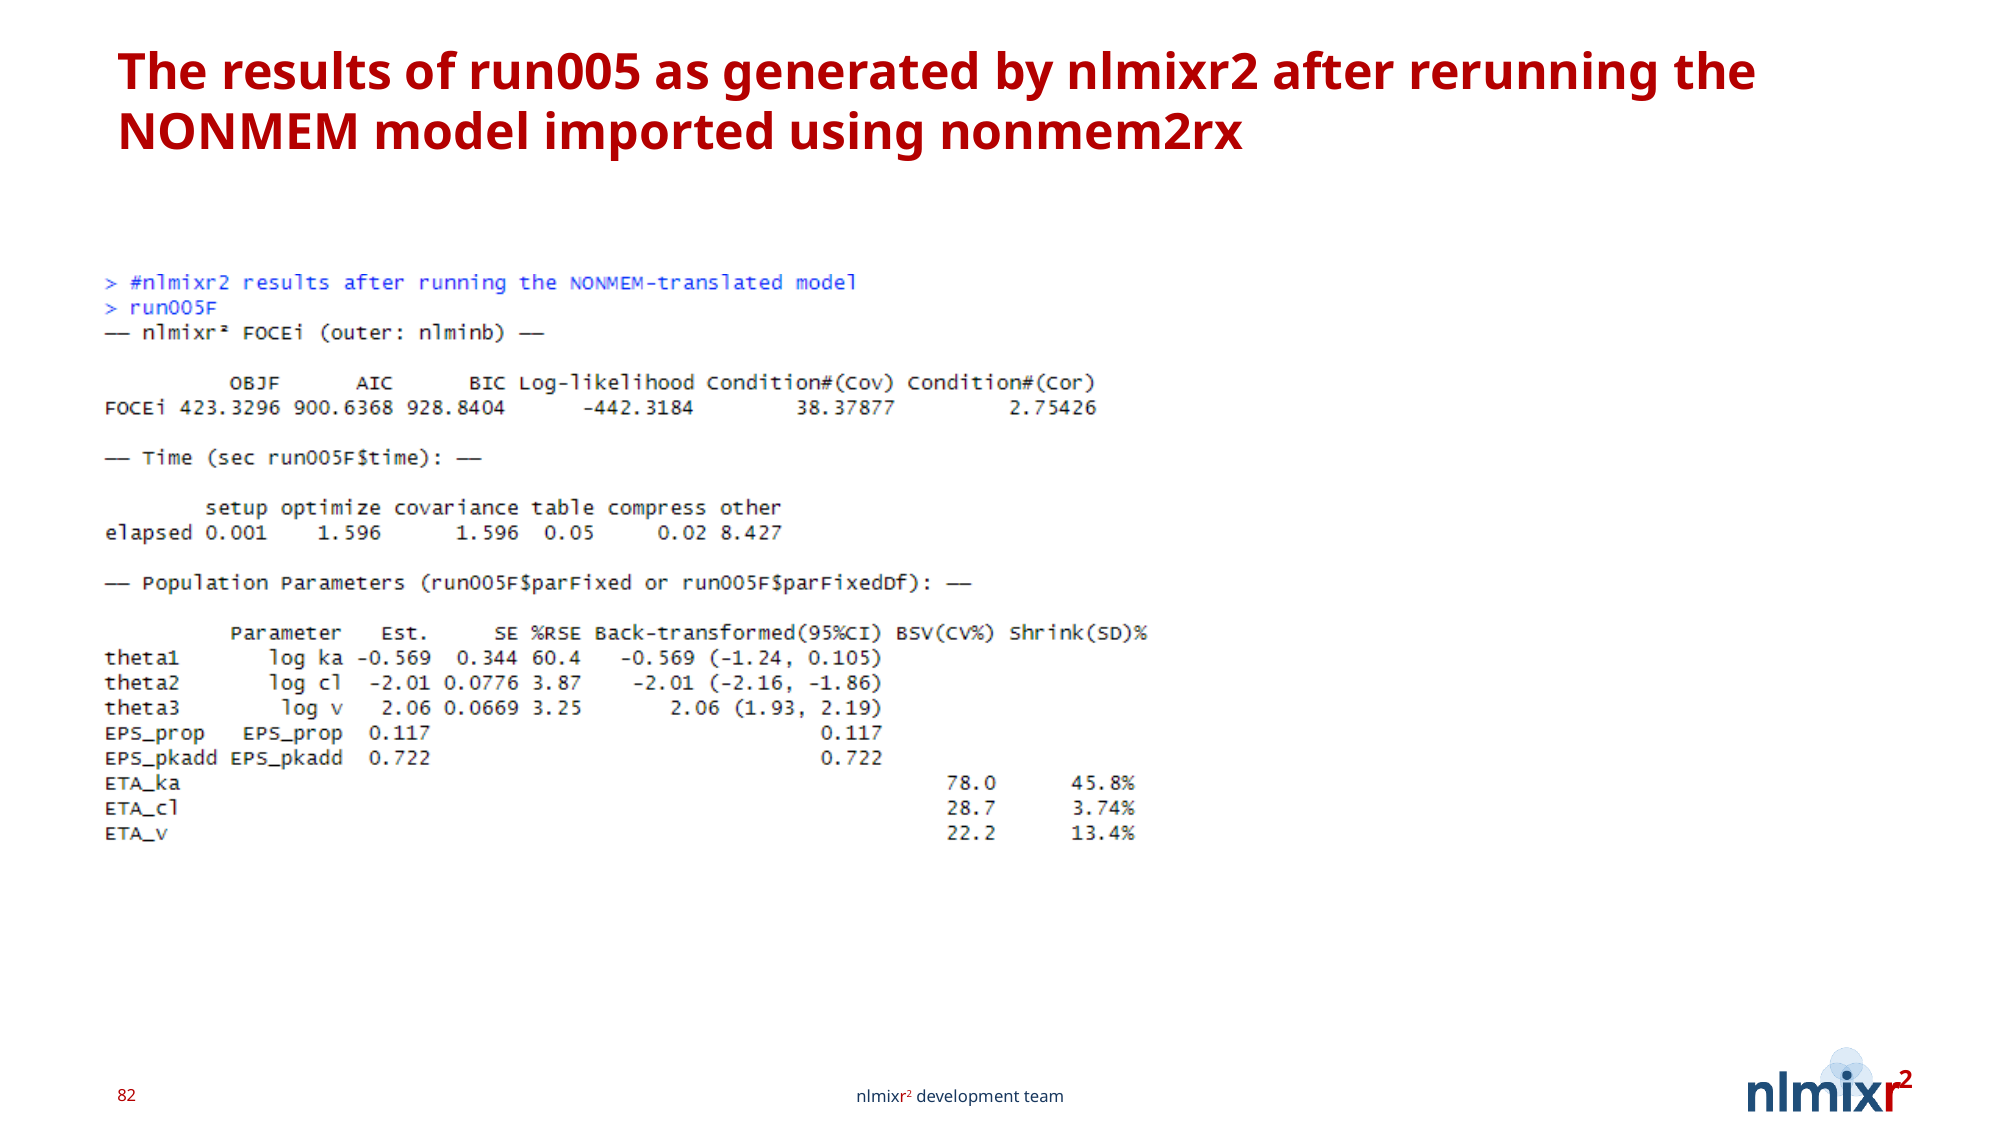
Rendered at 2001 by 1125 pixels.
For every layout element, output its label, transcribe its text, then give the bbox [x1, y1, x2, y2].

title The results of run005 as generated by nlmixr2 after rerunning the NONMEM model imported using nonmem2rx [102, 18, 1898, 181]
slide_number 82 [102, 1076, 276, 1115]
picture [102, 273, 1223, 851]
picture [1738, 1036, 1910, 1123]
footer nlmixr2 development team [354, 1076, 1567, 1115]
